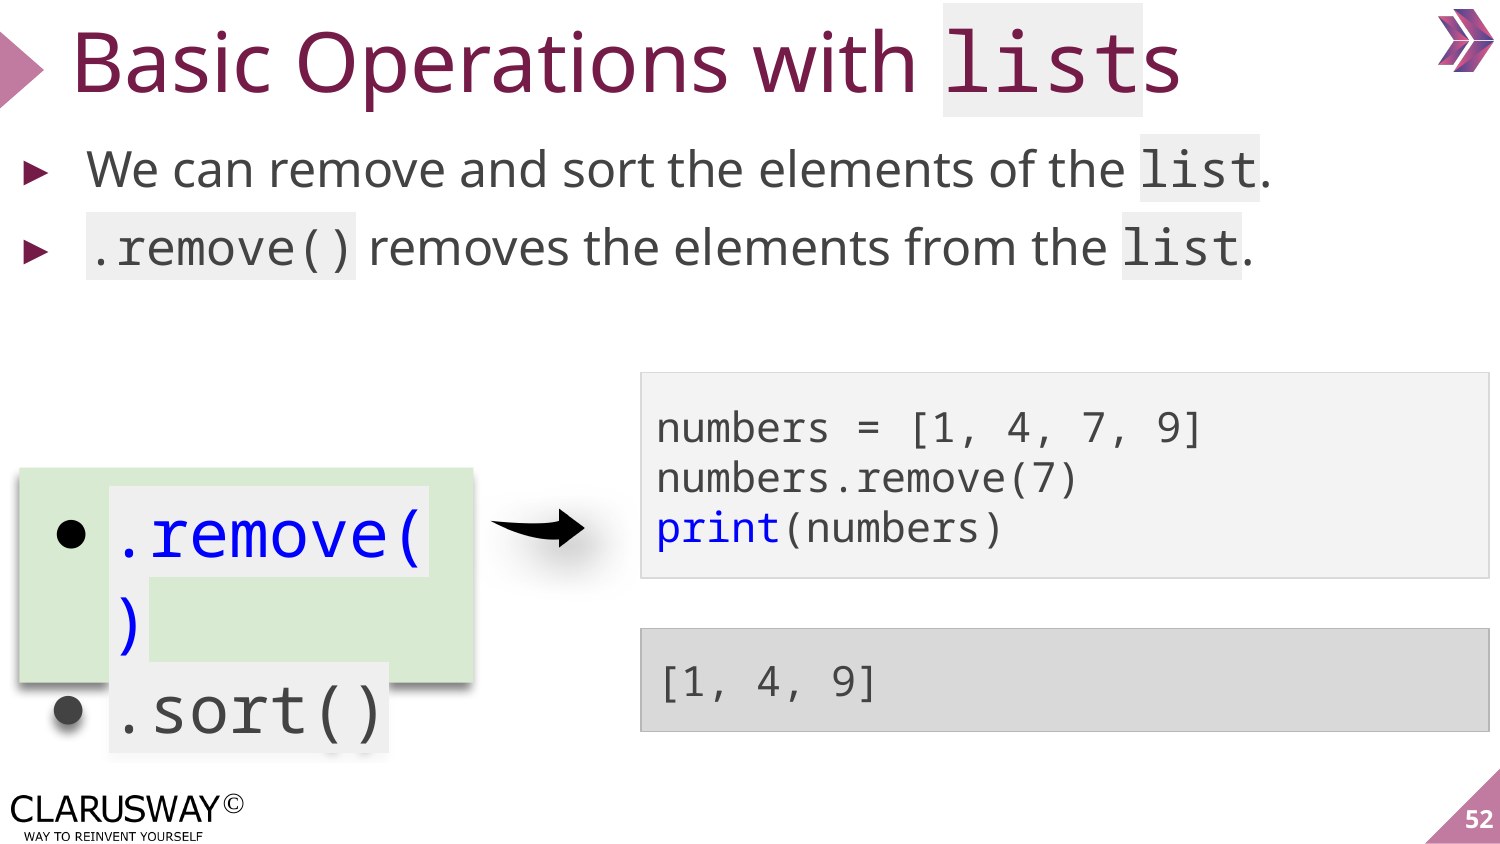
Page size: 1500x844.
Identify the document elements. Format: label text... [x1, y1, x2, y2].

picture [1438, 9, 1494, 72]
picture [11, 795, 220, 841]
subtitle We can remove and sort the elements of the list. .remove() removes the elements from the list. [11, 131, 1452, 311]
slide_number ‹#› [1418, 760, 1494, 838]
text_box [1, 4, 9] [640, 628, 1490, 732]
text_box numbers = [1, 4, 7, 9] numbers.remove(7) print(numbers) [640, 372, 1490, 579]
text_box .remove() .sort() [19, 467, 474, 683]
title Basic Operations with lists [70, 28, 1376, 131]
picture [485, 489, 589, 567]
